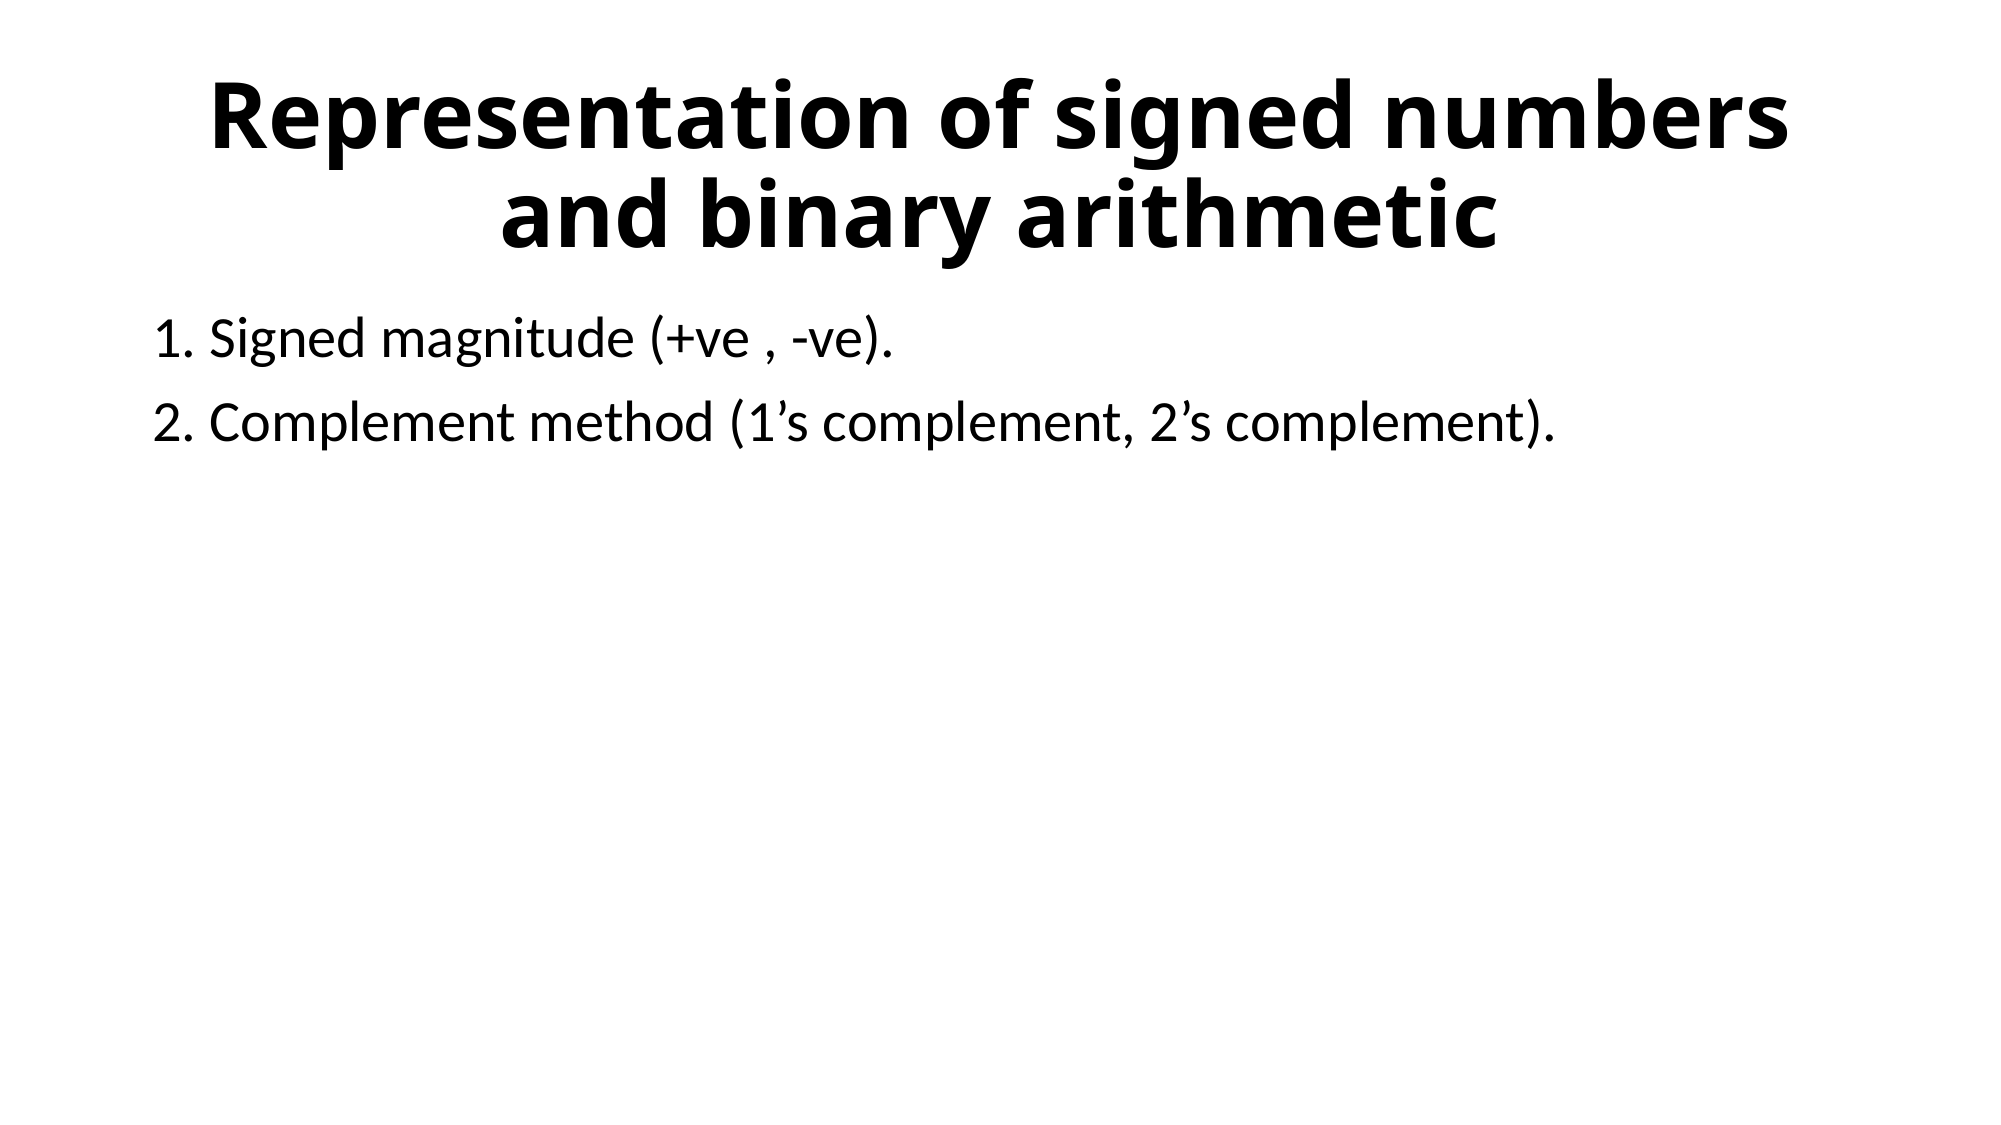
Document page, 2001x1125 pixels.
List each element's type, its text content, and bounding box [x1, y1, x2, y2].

title Representation of signed numbers and binary arithmetic [137, 59, 1863, 278]
list 1. Signed magnitude (+ve , -ve). 2. Complement method (1’s complement, 2’s complement). [137, 299, 1863, 1014]
